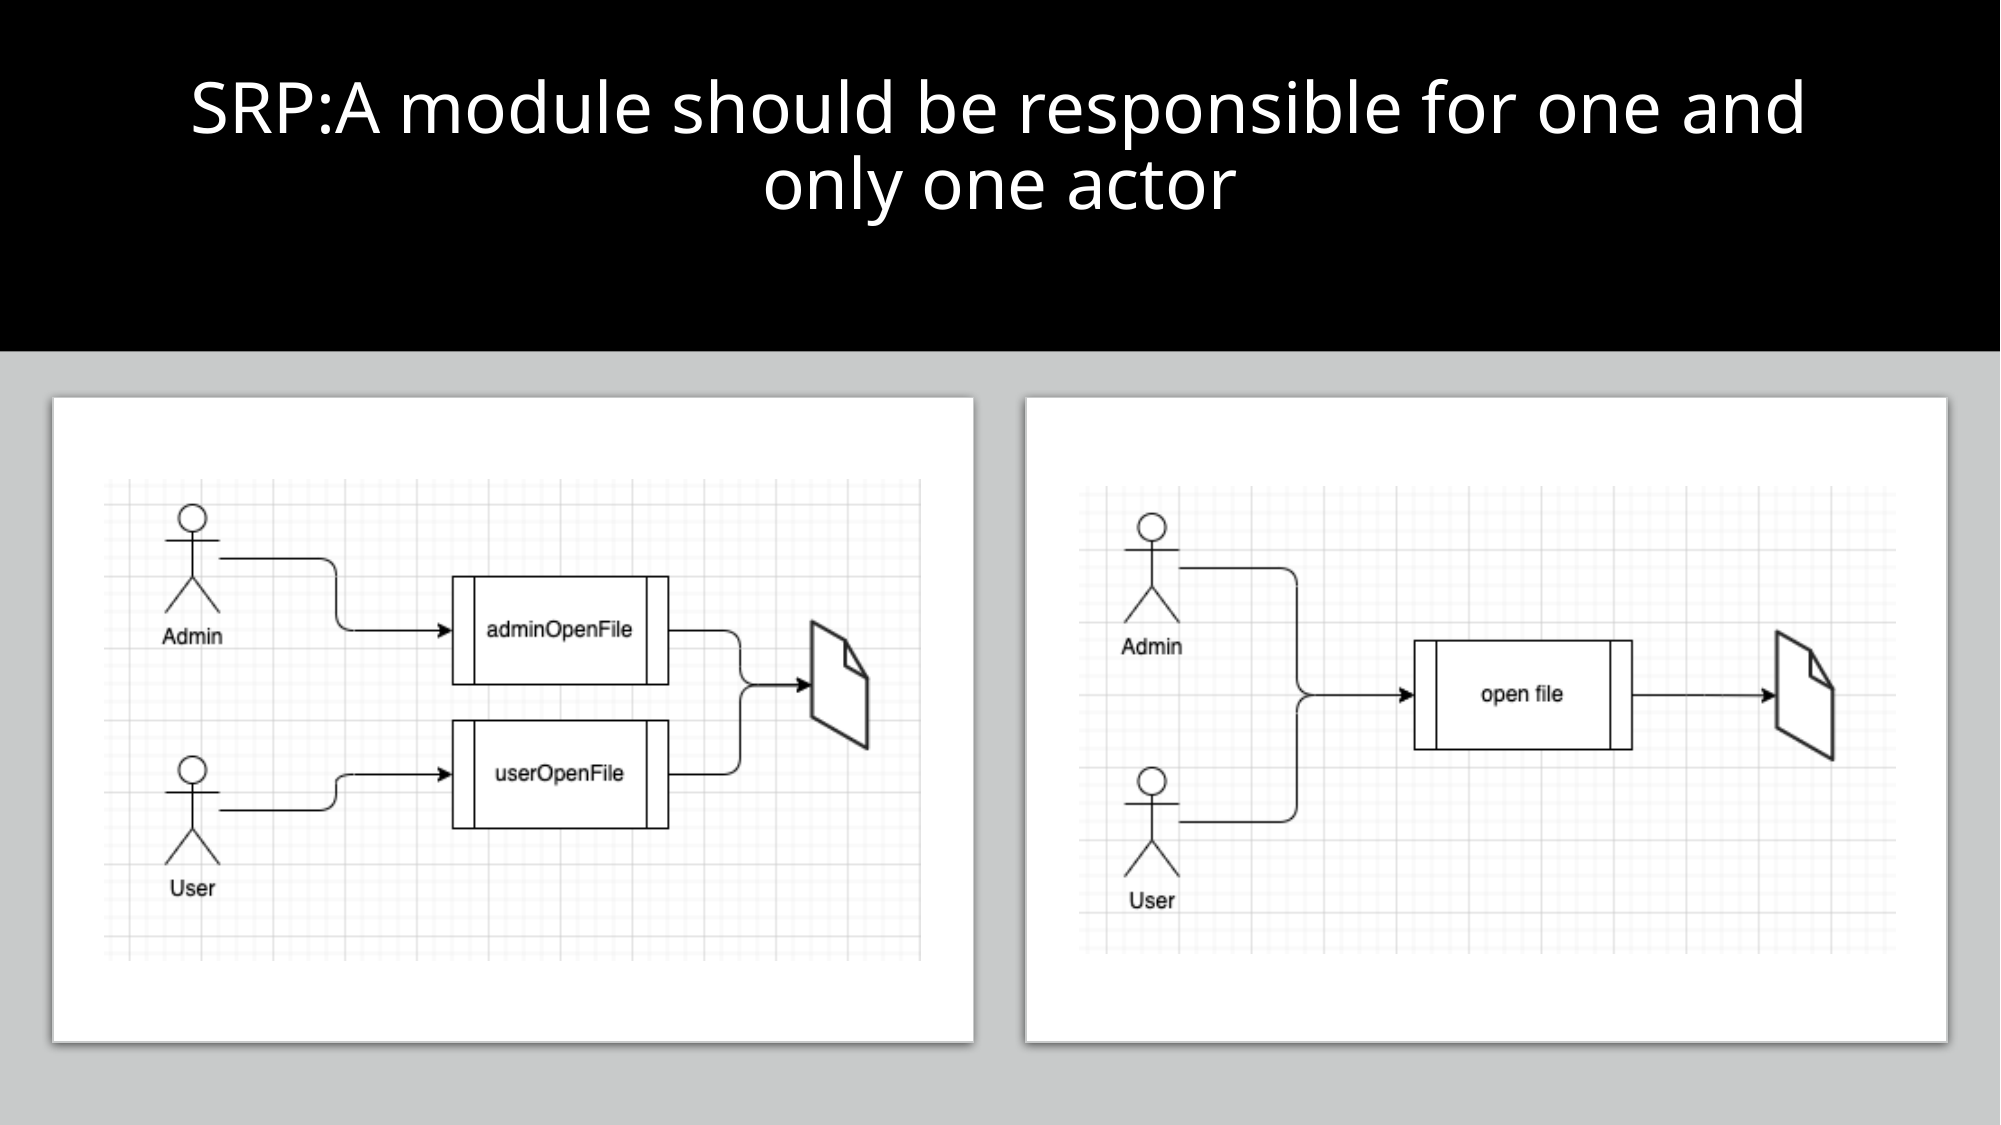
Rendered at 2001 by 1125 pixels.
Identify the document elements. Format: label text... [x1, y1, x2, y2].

text_box [52, 396, 975, 1043]
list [1079, 486, 1896, 954]
text_box [0, 350, 2000, 1125]
text_box [1025, 396, 1948, 1043]
title SRP:A module should be responsible for one and only one actor [162, 55, 1838, 233]
picture [104, 479, 921, 961]
